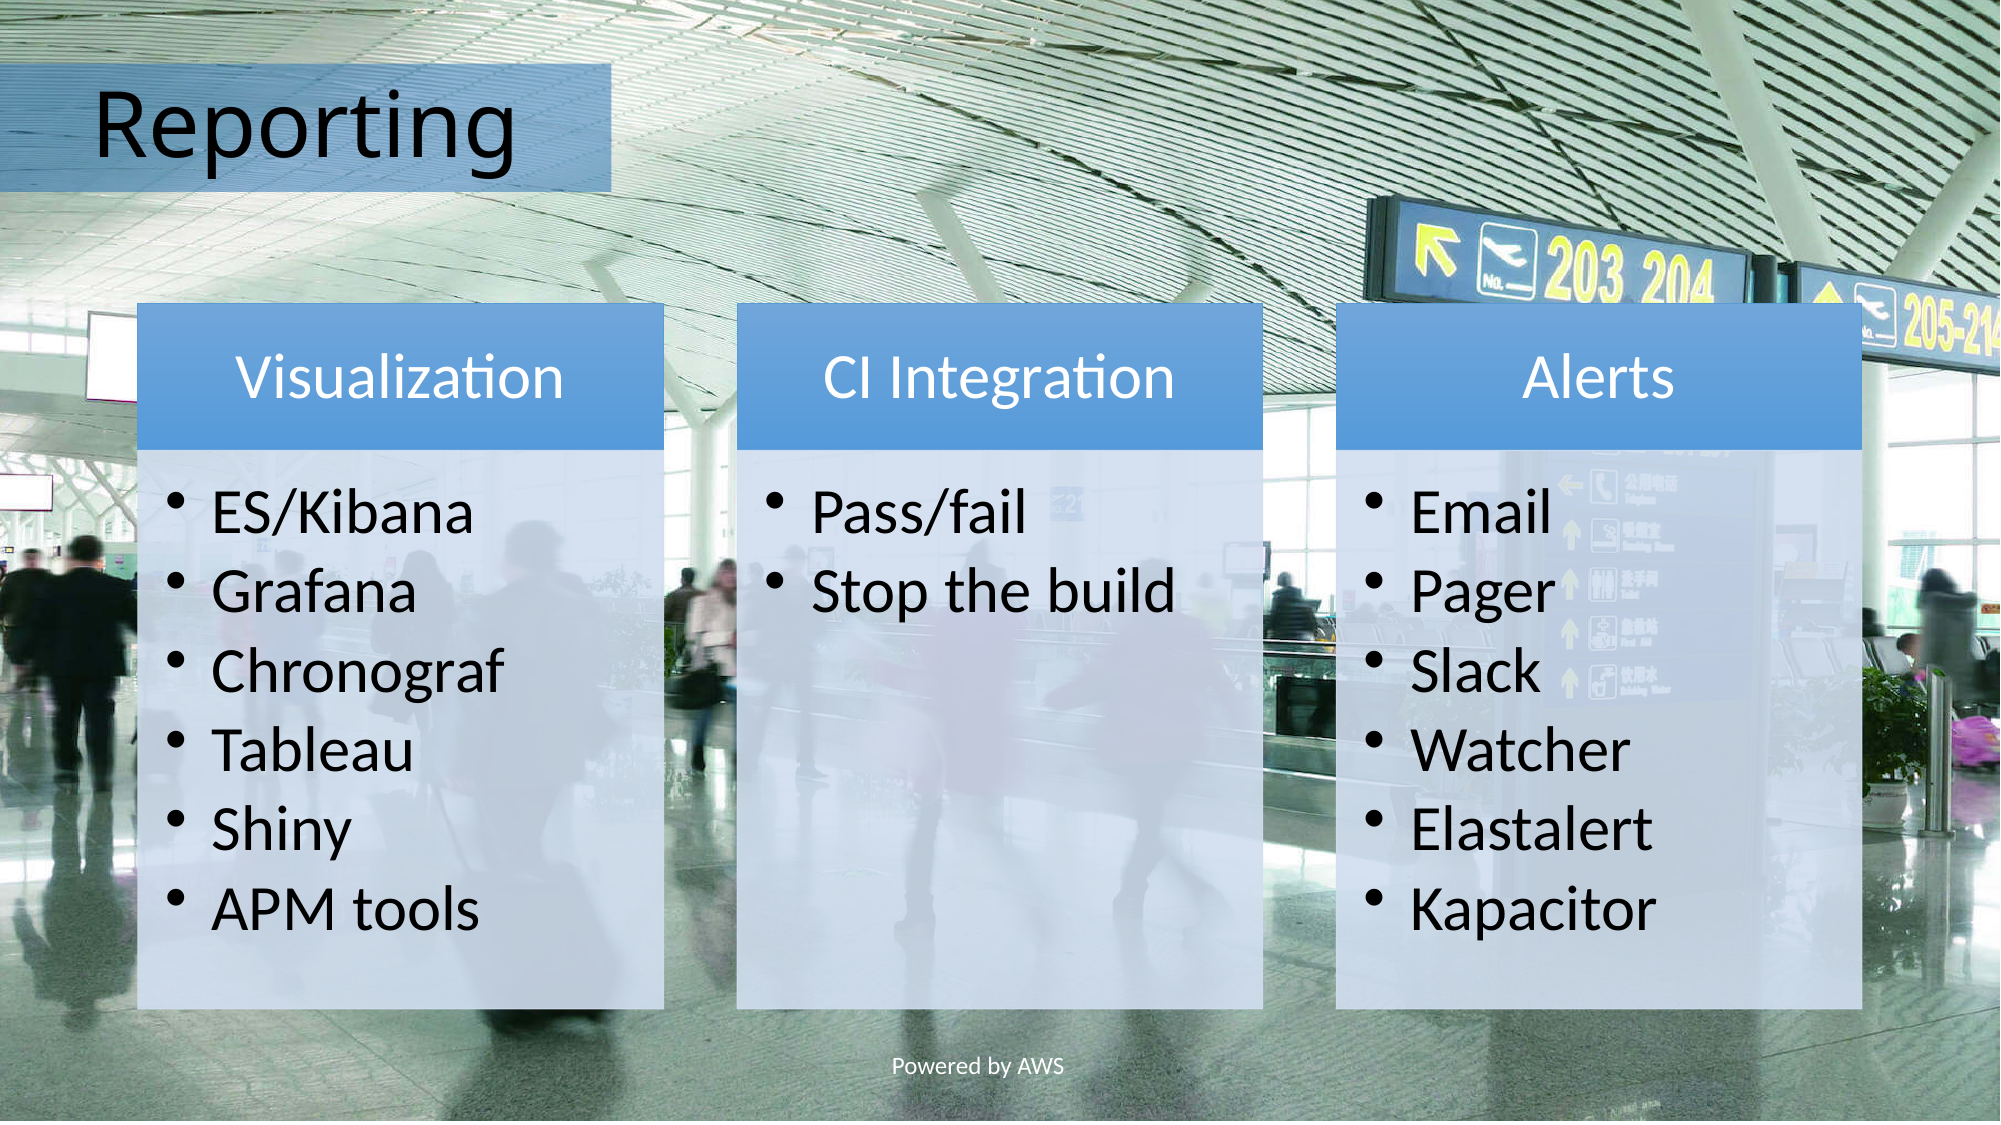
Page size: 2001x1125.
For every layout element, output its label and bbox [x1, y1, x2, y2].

list [137, 299, 1863, 1014]
picture [0, 0, 2000, 1121]
